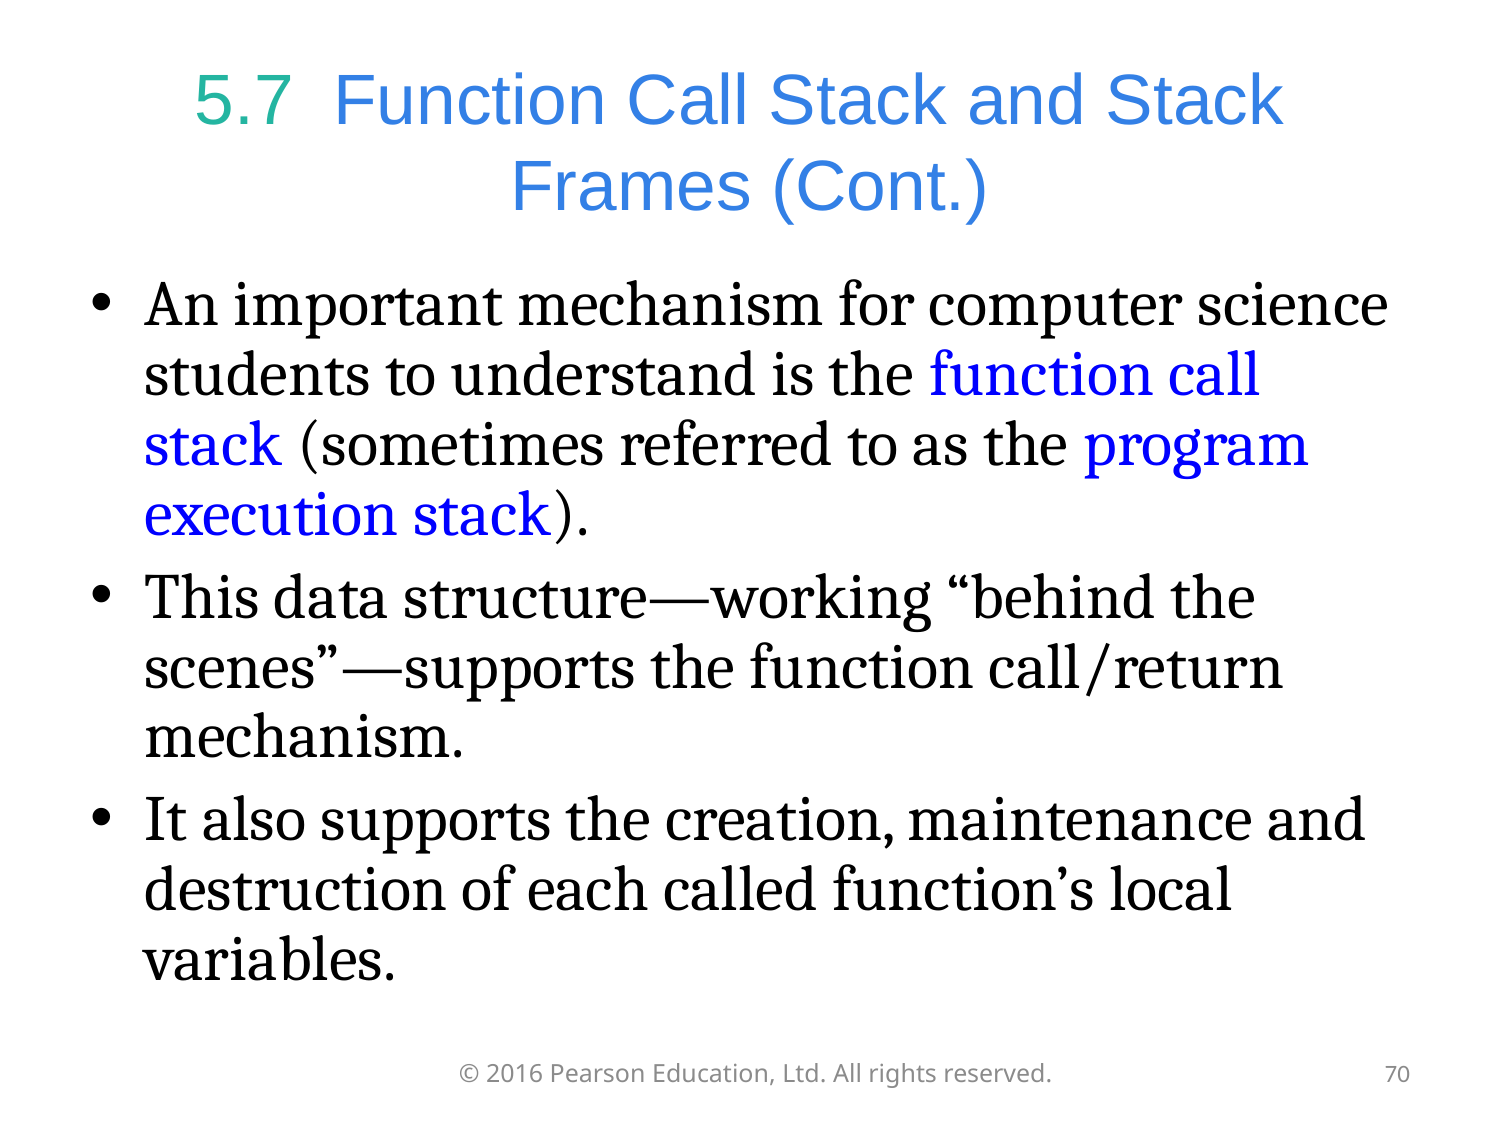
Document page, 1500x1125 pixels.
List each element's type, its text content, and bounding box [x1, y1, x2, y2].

title 5.7 Function Call Stack and Stack Frames (Cont.) [75, 45, 1425, 233]
footer © 2016 Pearson Education, Ltd. All rights reserved. [362, 1042, 1074, 1103]
list An important mechanism for computer science students to understand is the function call stack (sometimes referred to as the program execution stack). This data structure—working “behind the scenes”—supports the function call/return mechanism. It also supports the creation, maintenance and destruction of each called function’s local variables. [75, 262, 1425, 1005]
slide_number 70 [1074, 1042, 1425, 1103]
